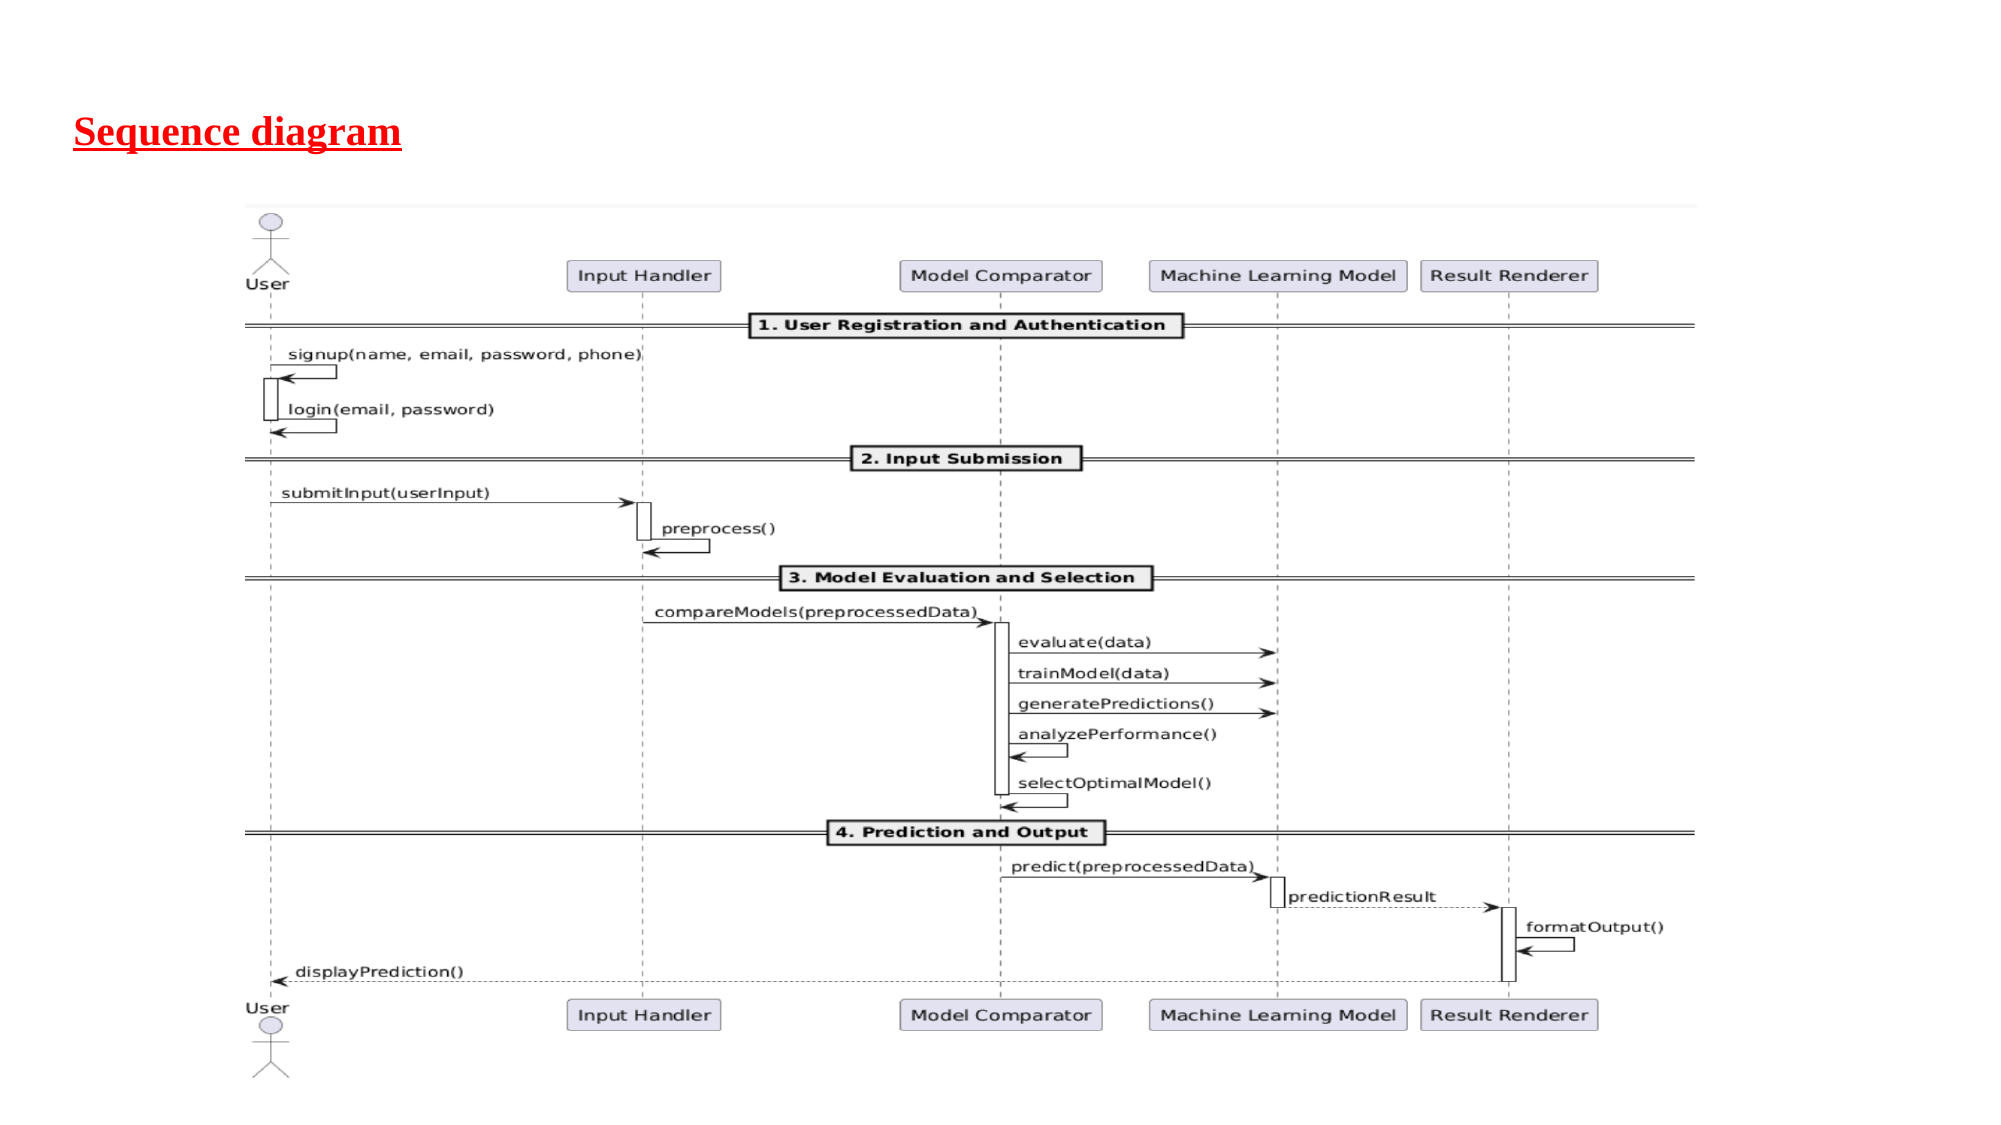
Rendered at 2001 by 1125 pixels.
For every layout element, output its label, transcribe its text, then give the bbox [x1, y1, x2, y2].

title Sequence diagram [58, 59, 1784, 205]
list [245, 204, 1697, 1080]
